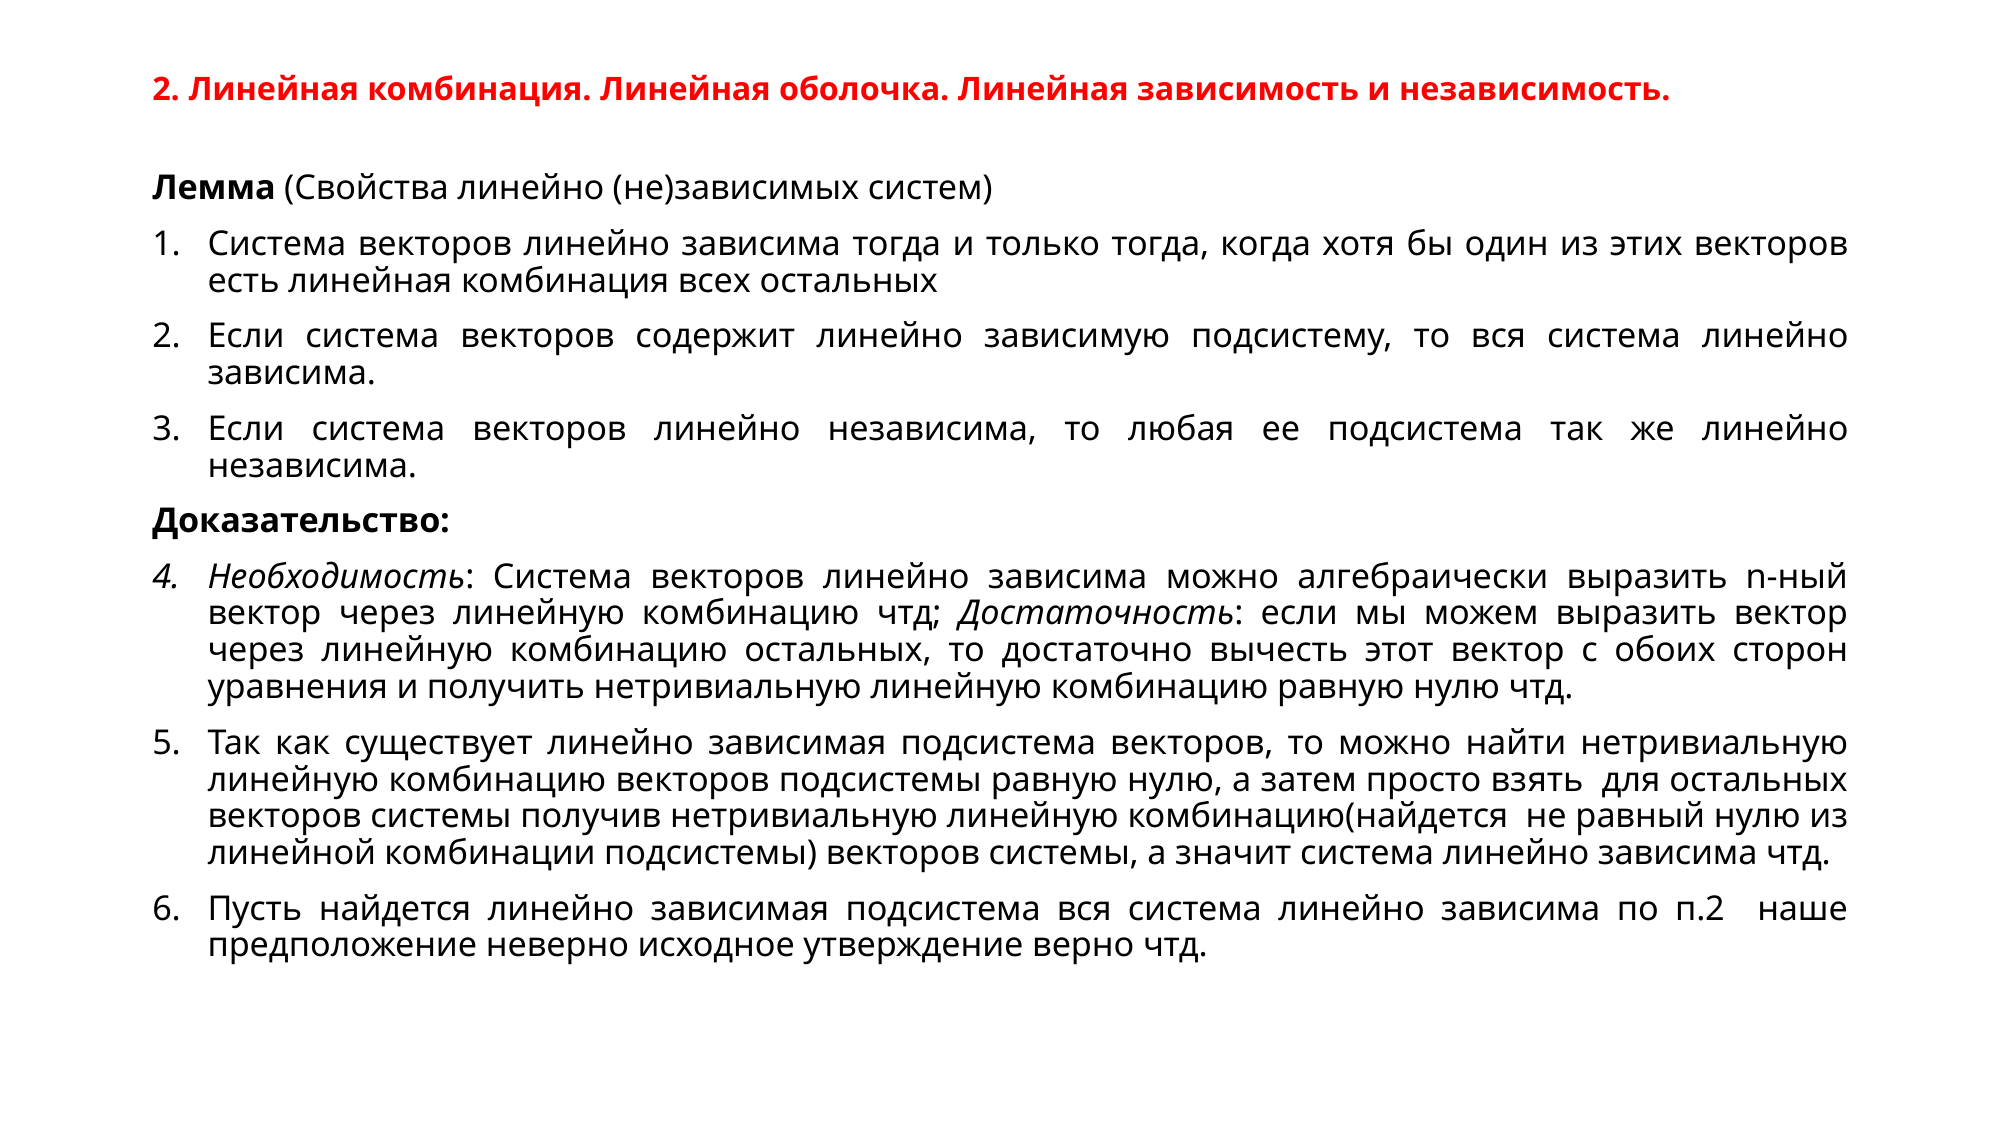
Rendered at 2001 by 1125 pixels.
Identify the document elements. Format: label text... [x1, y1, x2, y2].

title 2. Линейная комбинация. Линейная оболочка. Линейная зависимость и независимость. [137, 65, 1863, 141]
